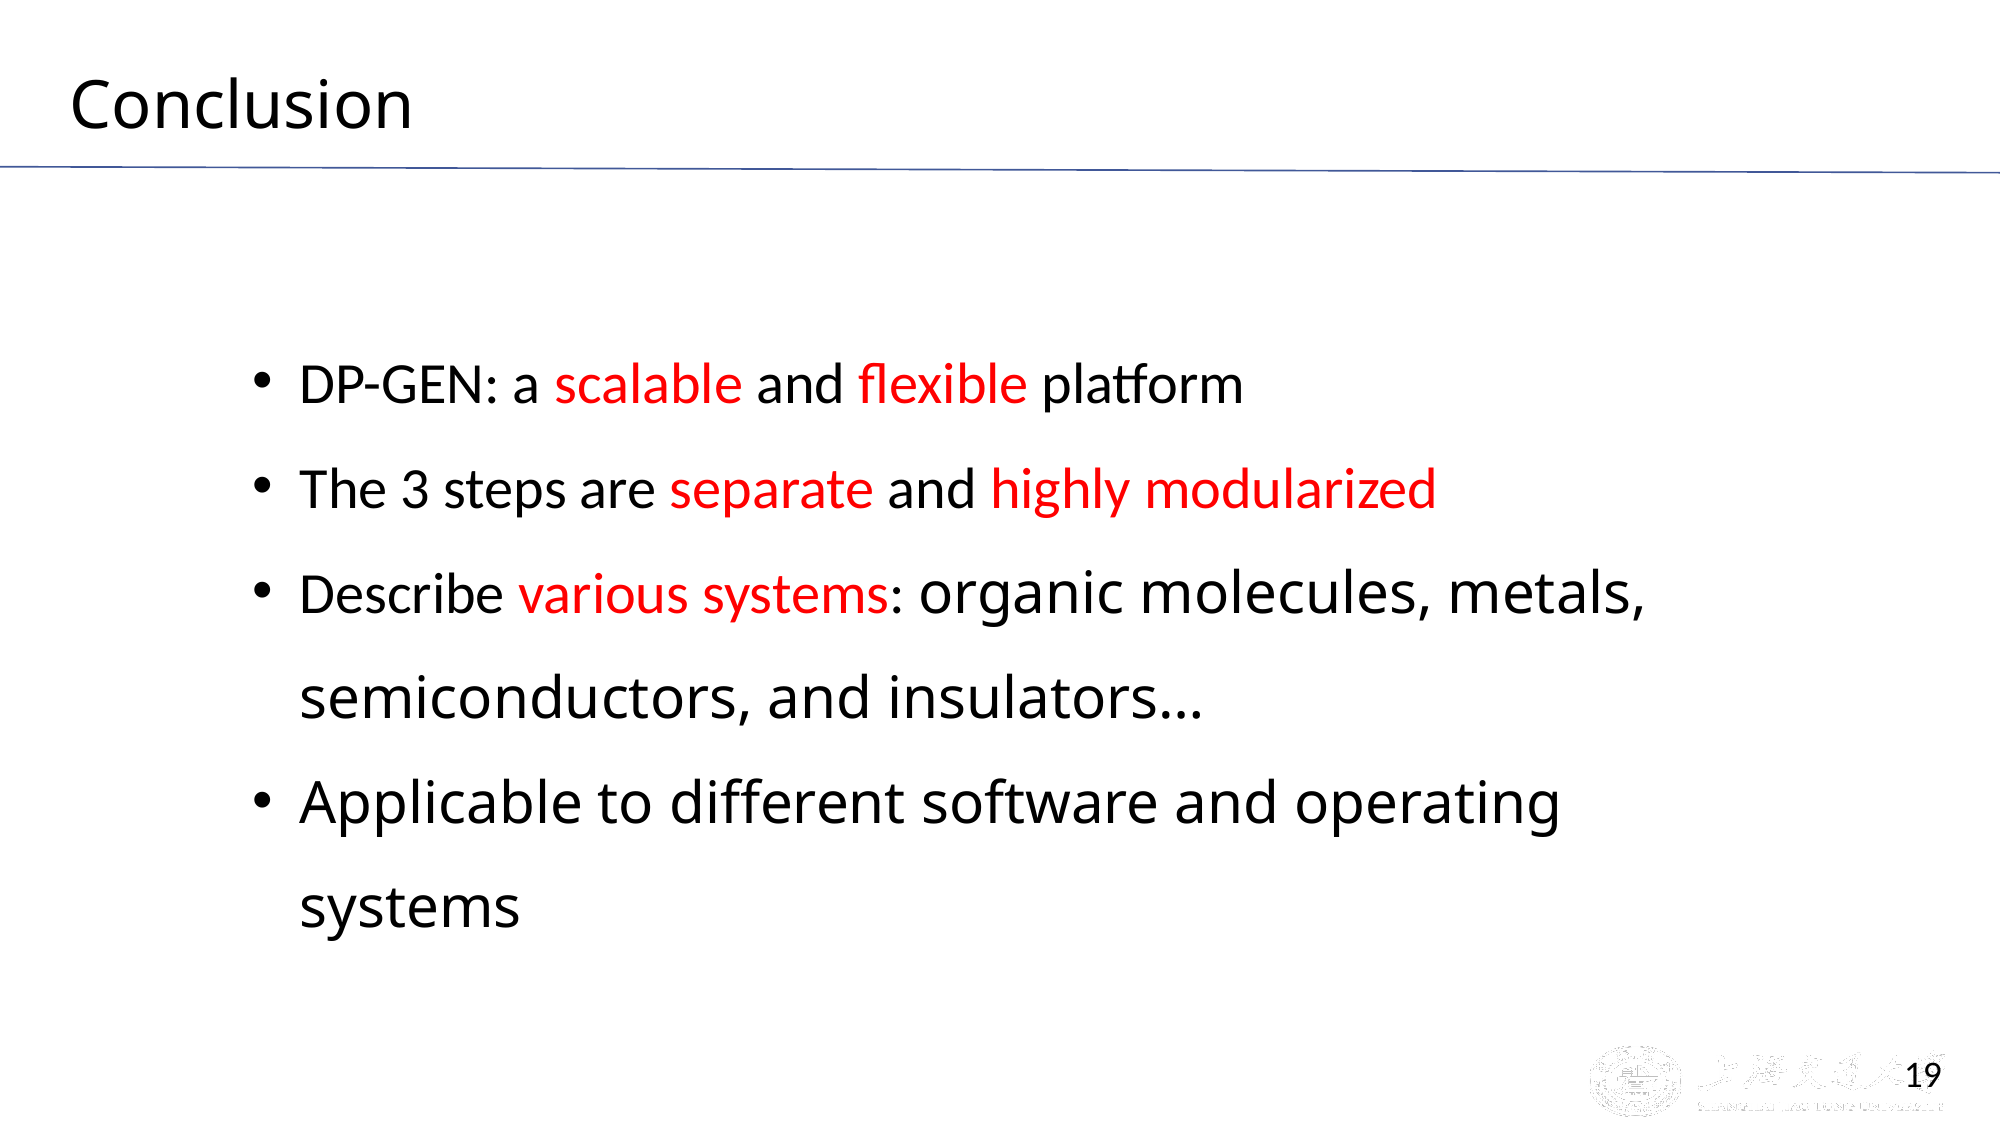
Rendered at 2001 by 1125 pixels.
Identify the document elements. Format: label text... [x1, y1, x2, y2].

text_box Conclusion [55, 54, 1497, 173]
picture [1588, 1103, 1945, 1117]
slide_number 19 [1490, 1042, 1957, 1103]
text_box DP-GEN: a scalable and flexible platform The 3 steps are separate and highly modularized Describe various systems: organic molecules, metals, semiconductors, and insulators… Applicable to different software and operating systems [238, 302, 1762, 947]
